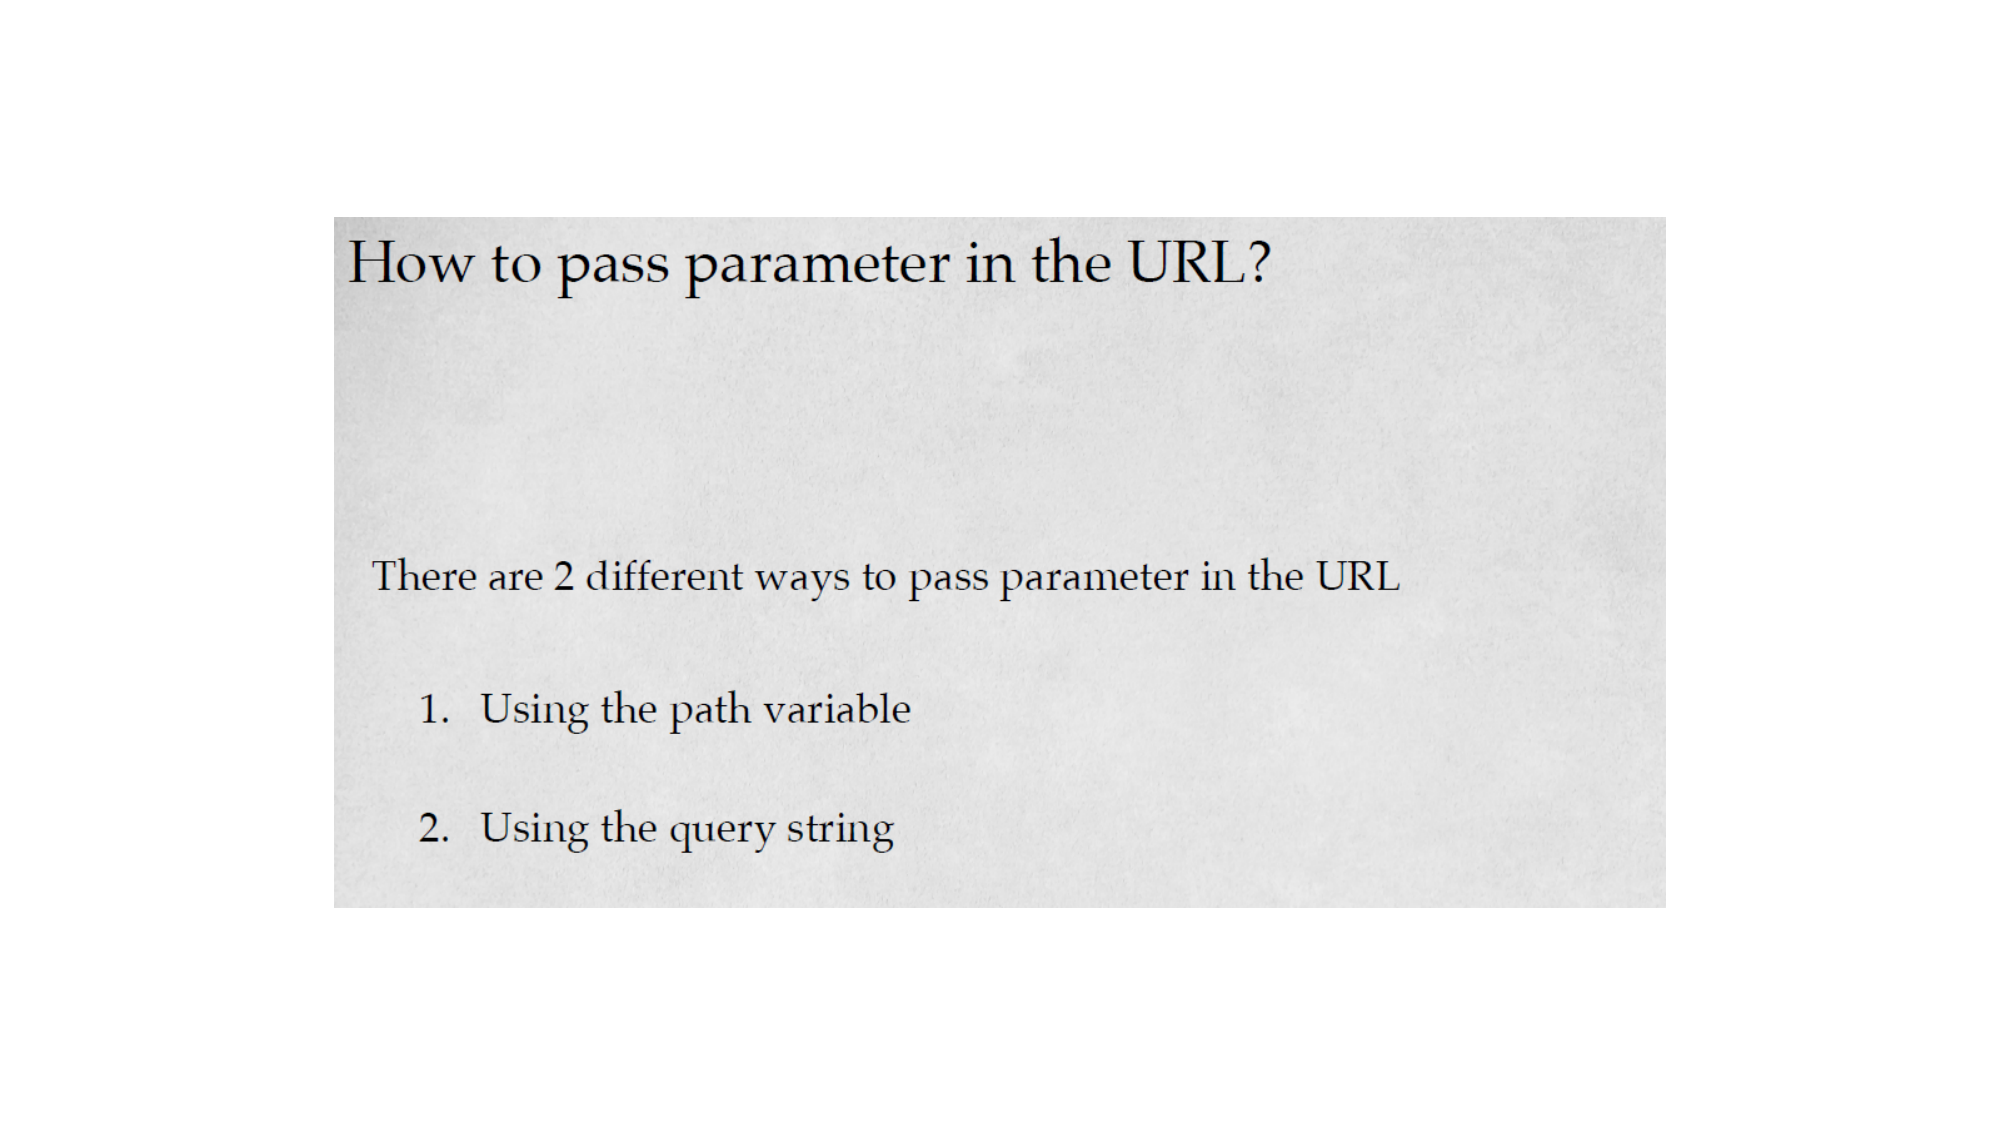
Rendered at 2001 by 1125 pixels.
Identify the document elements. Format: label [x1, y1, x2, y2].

picture [334, 217, 1666, 908]
